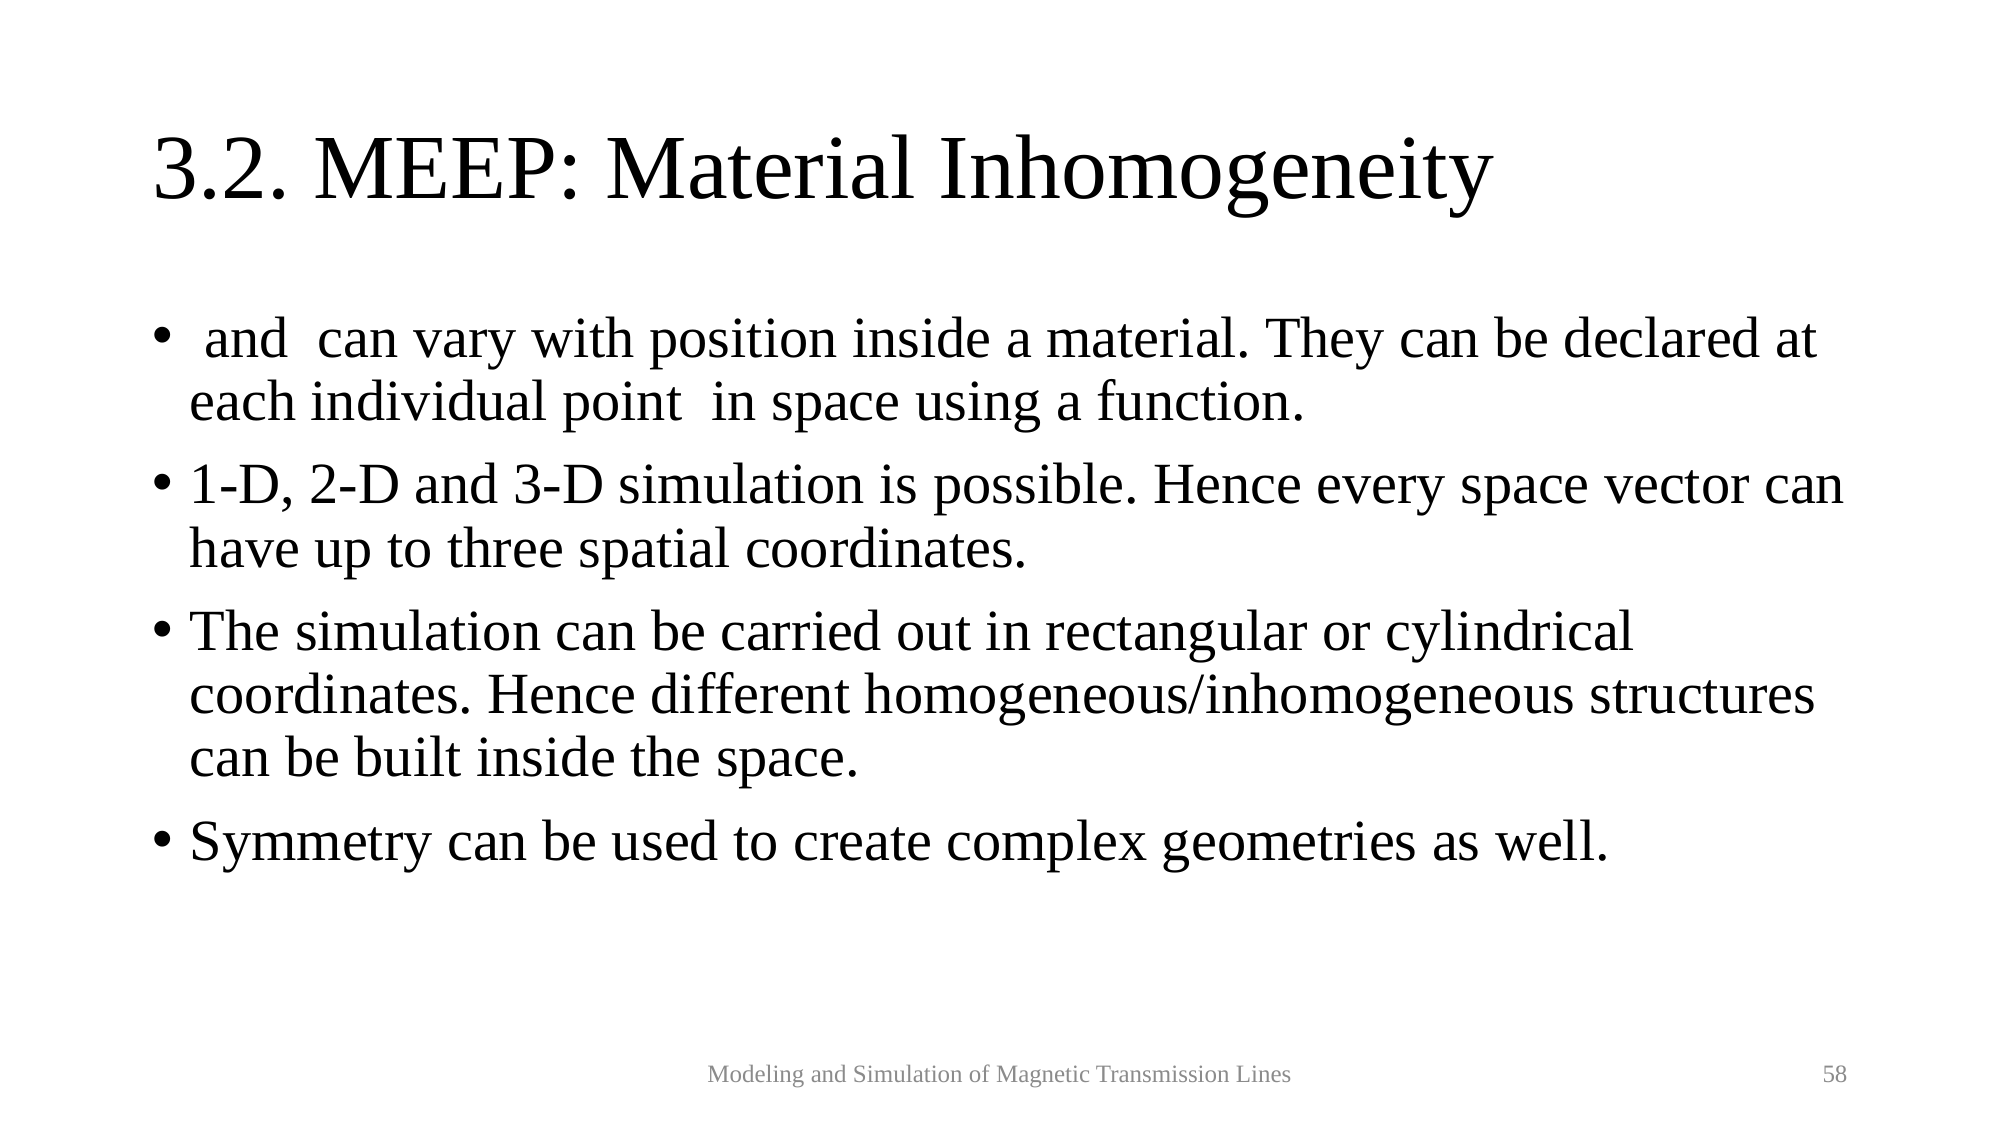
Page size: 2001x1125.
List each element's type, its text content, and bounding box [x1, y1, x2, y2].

slide_number 58 [1412, 1042, 1863, 1103]
title 3.2. MEEP: Material Inhomogeneity [137, 59, 1863, 278]
footer Modeling and Simulation of Magnetic Transmission Lines [662, 1042, 1338, 1103]
